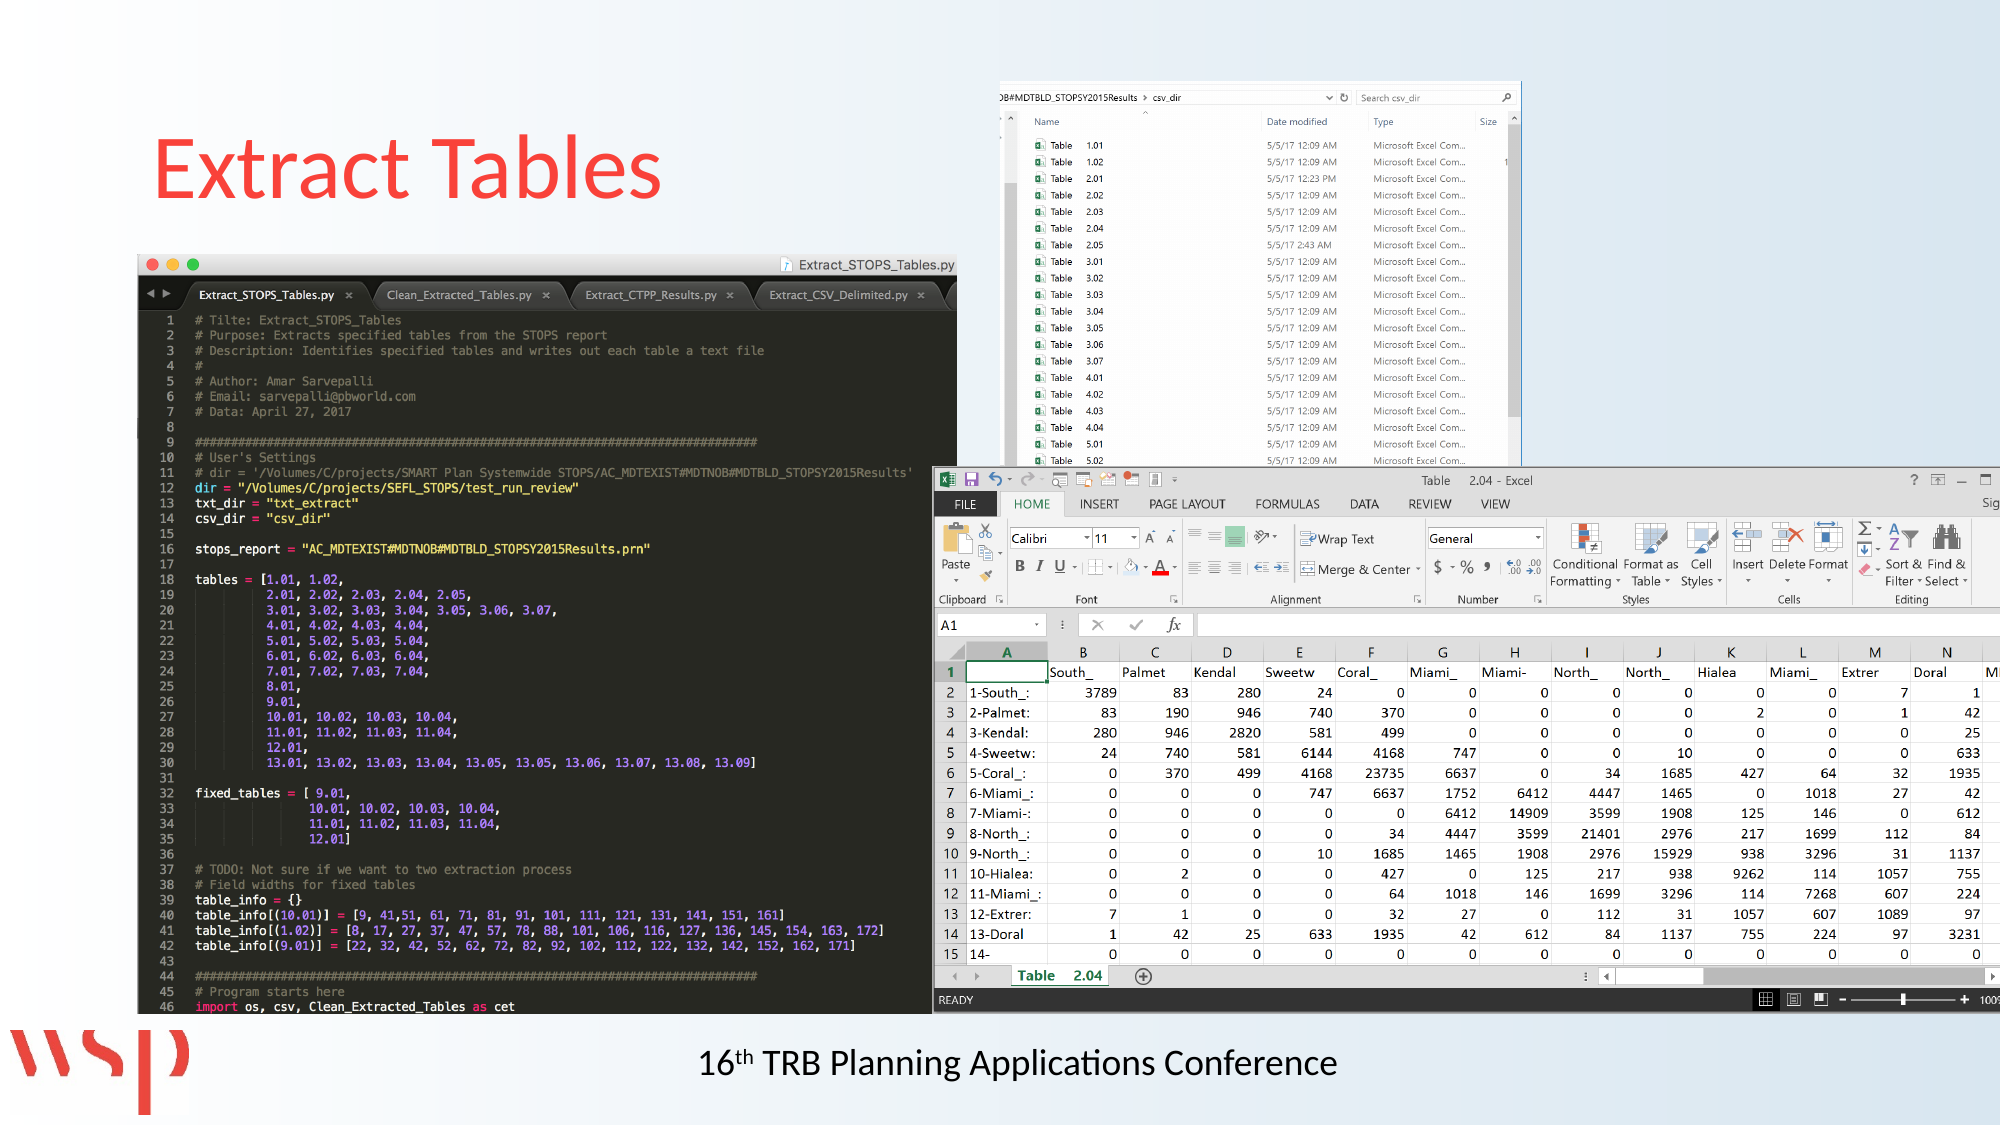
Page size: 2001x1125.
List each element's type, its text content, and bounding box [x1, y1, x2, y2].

picture [137, 81, 2000, 1014]
picture [10, 1030, 189, 1115]
title Extract Tables [137, 59, 1863, 278]
